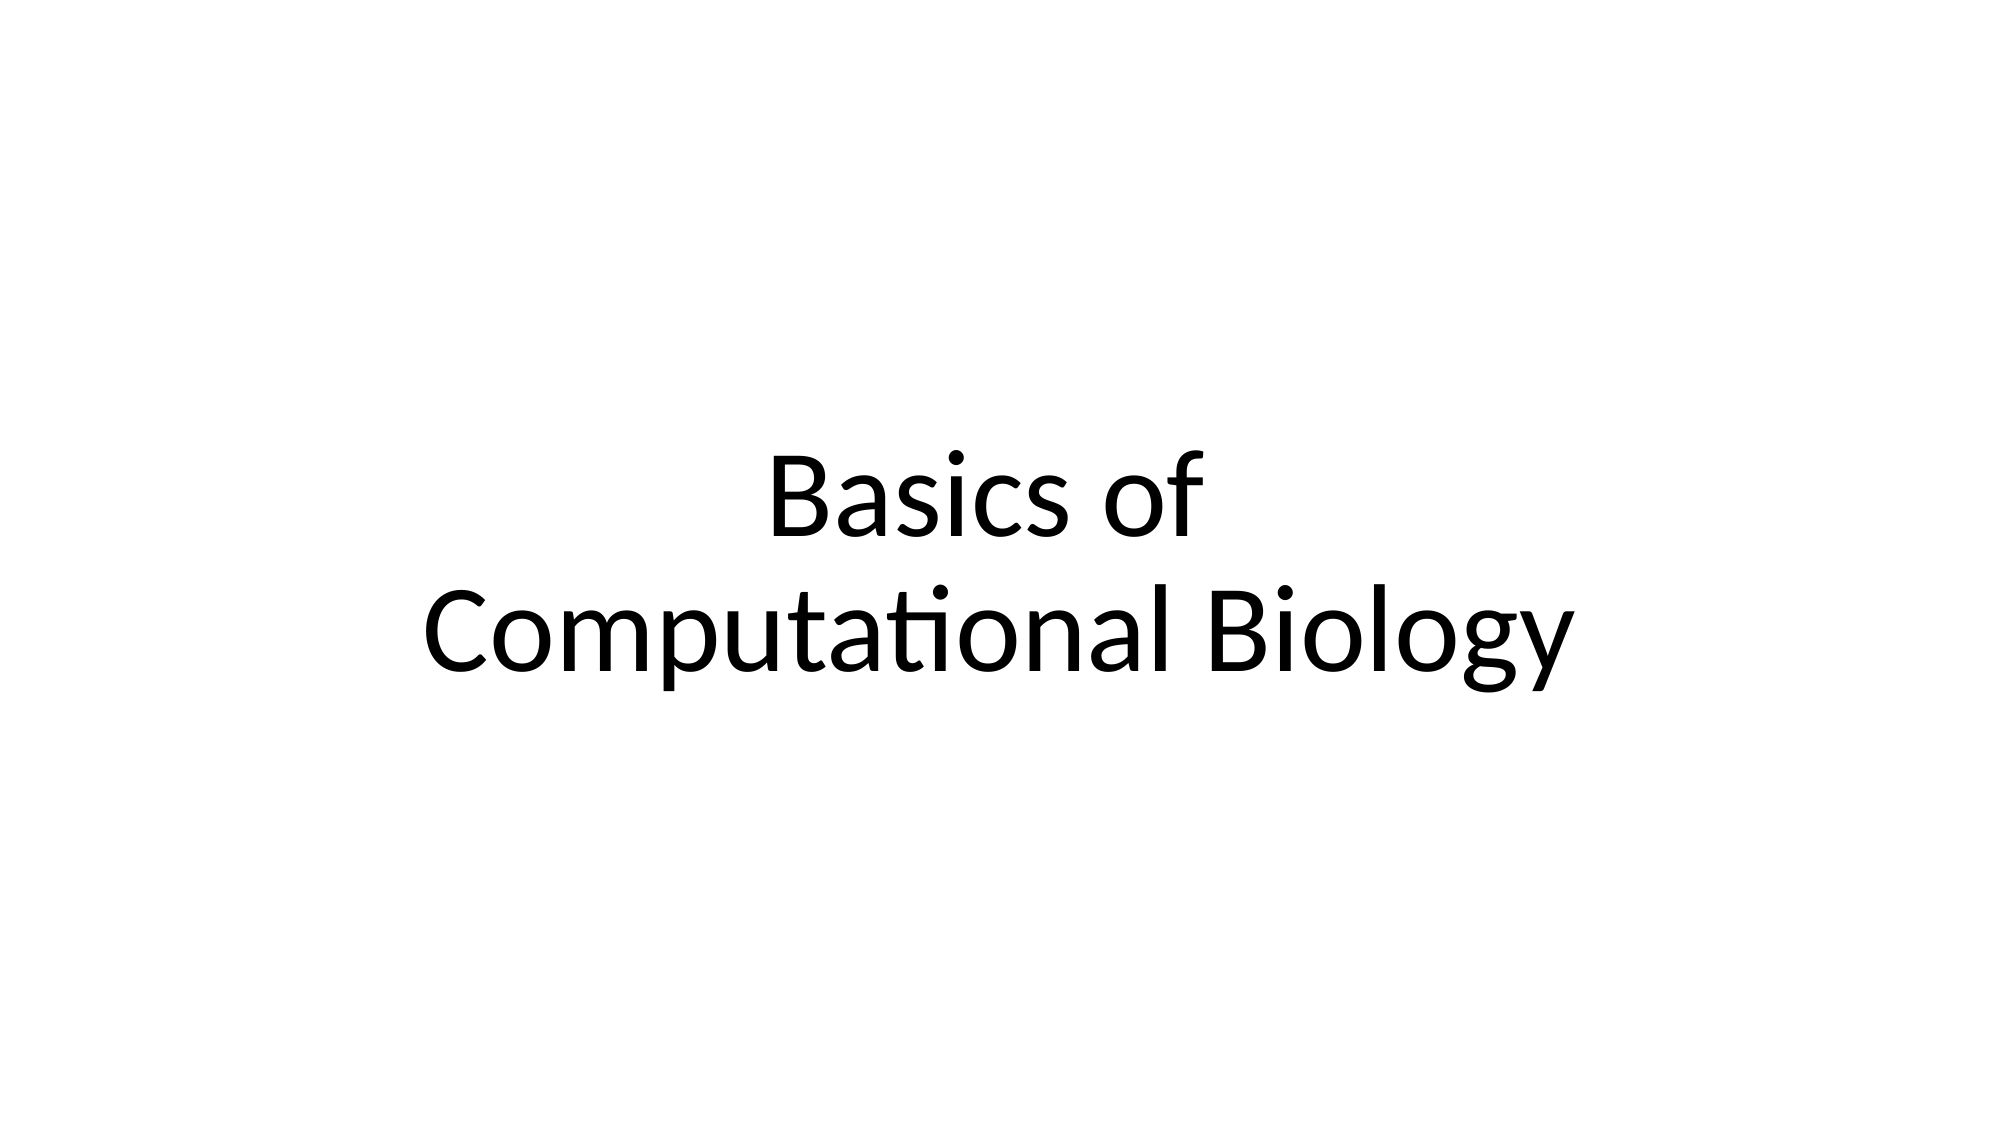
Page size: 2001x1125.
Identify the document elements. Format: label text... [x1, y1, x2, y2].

title Basics of Computational Biology [52, 419, 1948, 706]
